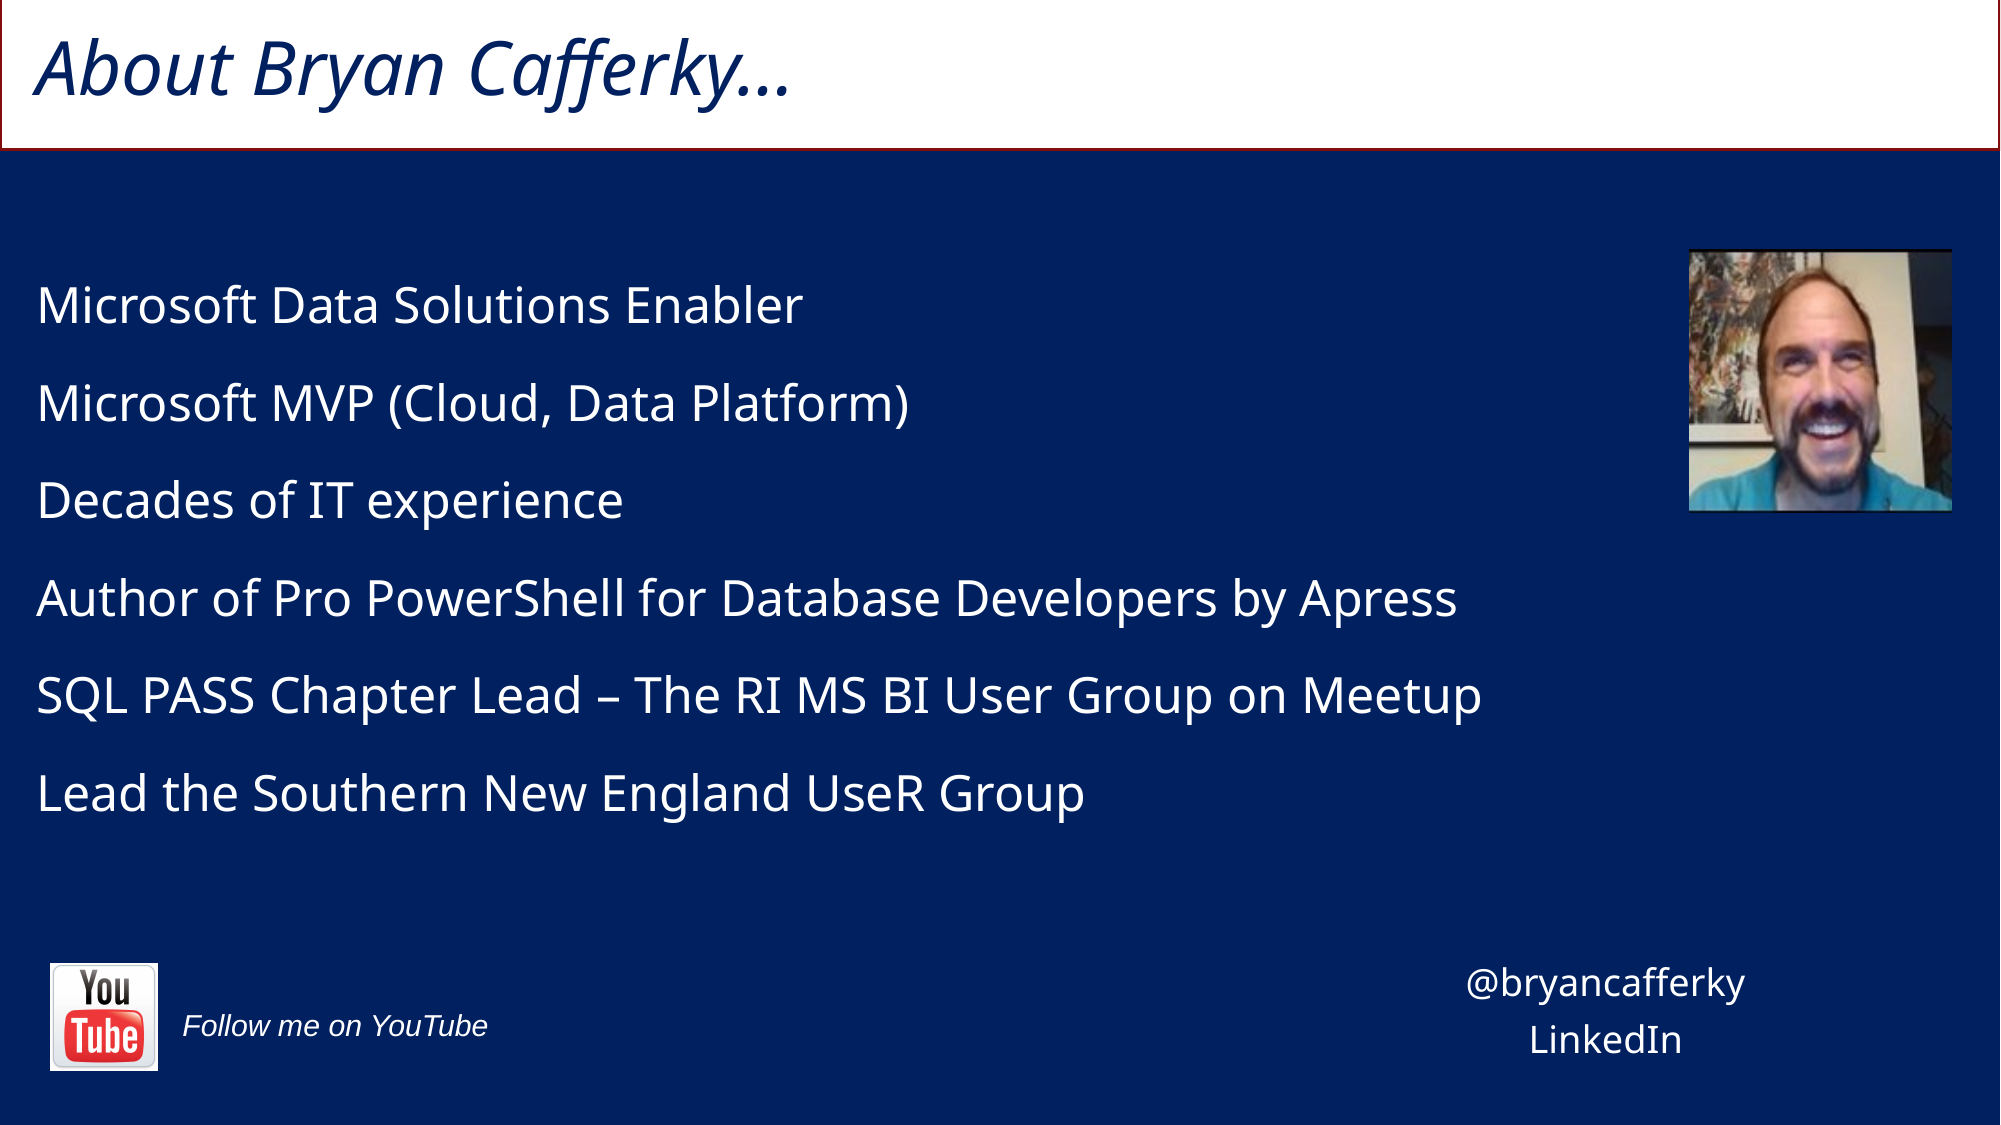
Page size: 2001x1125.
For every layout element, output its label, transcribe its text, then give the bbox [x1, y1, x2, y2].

text_box Microsoft Data Solutions Enabler Microsoft MVP (Cloud, Data Platform) Decades of IT experience Author of Pro PowerShell for Database Developers by Apress SQL PASS Chapter Lead – The RI MS BI User Group on Meetup Lead the Southern New England UseR Group [21, 224, 1528, 872]
picture [1688, 249, 1952, 513]
picture [49, 962, 158, 1071]
text_box Follow me on YouTube [167, 963, 1004, 1051]
text_box @bryancafferky LinkedIn [1187, 895, 2000, 1071]
title About Bryan Cafferky… [21, 12, 1540, 150]
